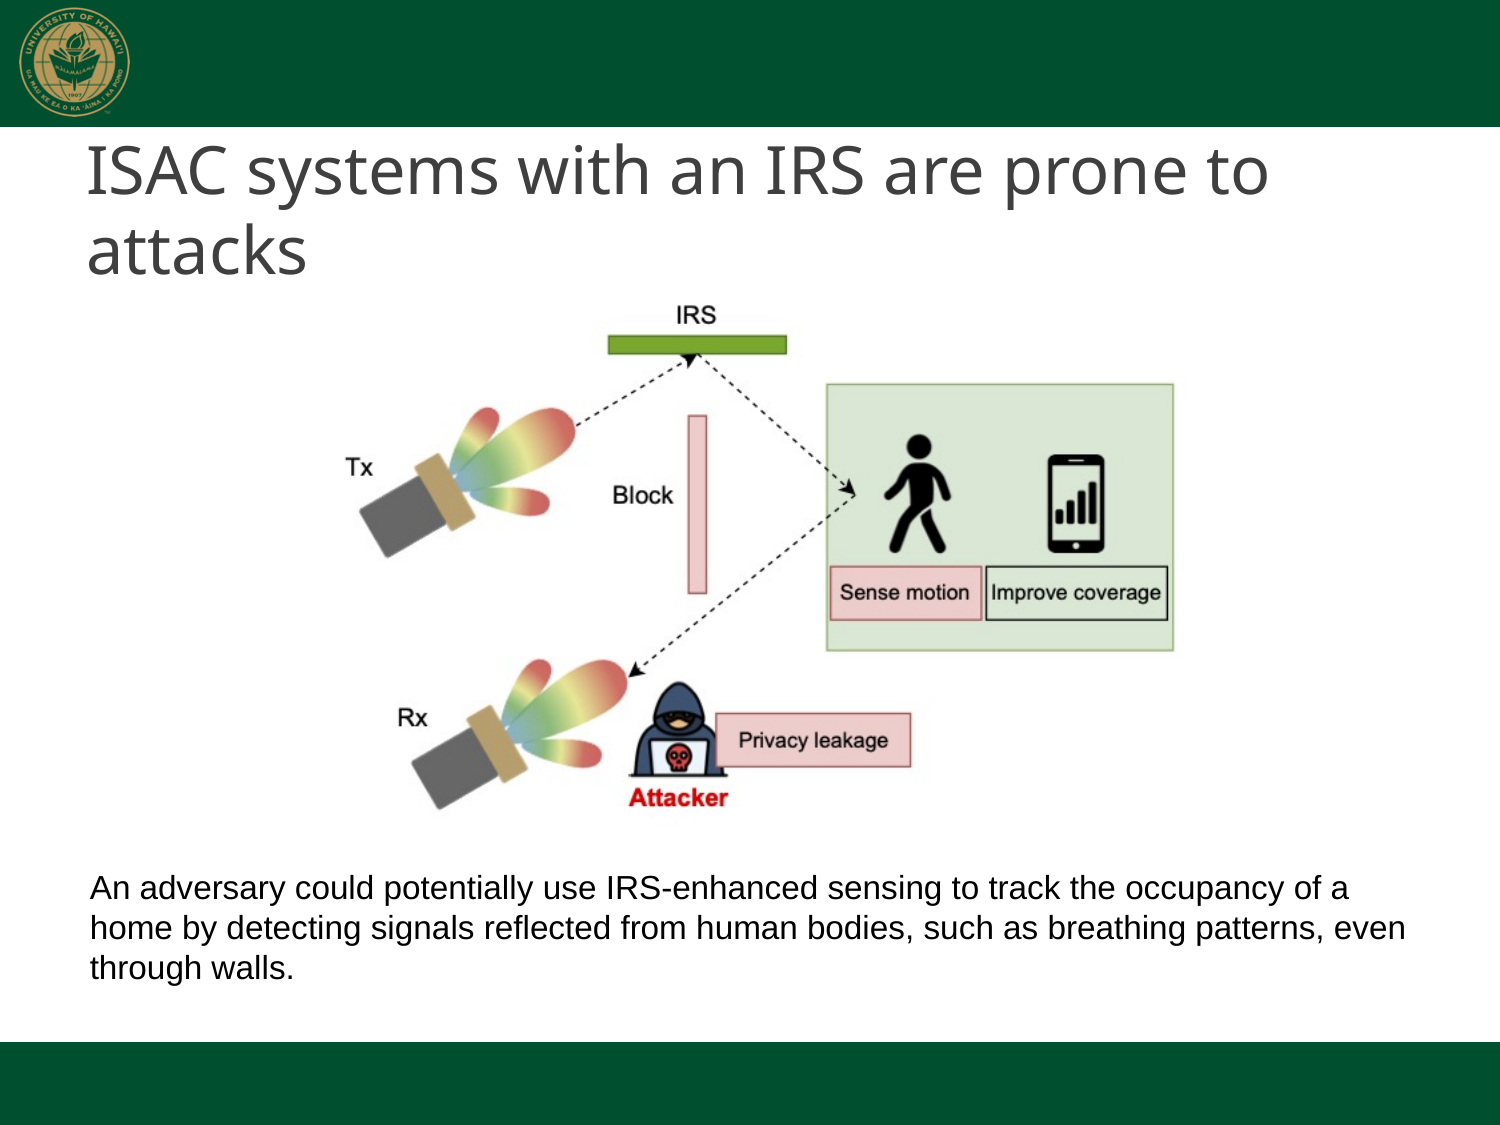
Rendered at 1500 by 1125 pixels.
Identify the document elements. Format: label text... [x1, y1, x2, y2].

picture [269, 290, 1231, 835]
text_box An adversary could potentially use IRS-enhanced sensing to track the occupancy of a home by detecting signals reflected from human bodies, such as breathing patterns, even through walls. [74, 858, 1425, 994]
title ISAC systems with an IRS are prone to attacks [75, 148, 1425, 267]
picture [19, 7, 130, 117]
